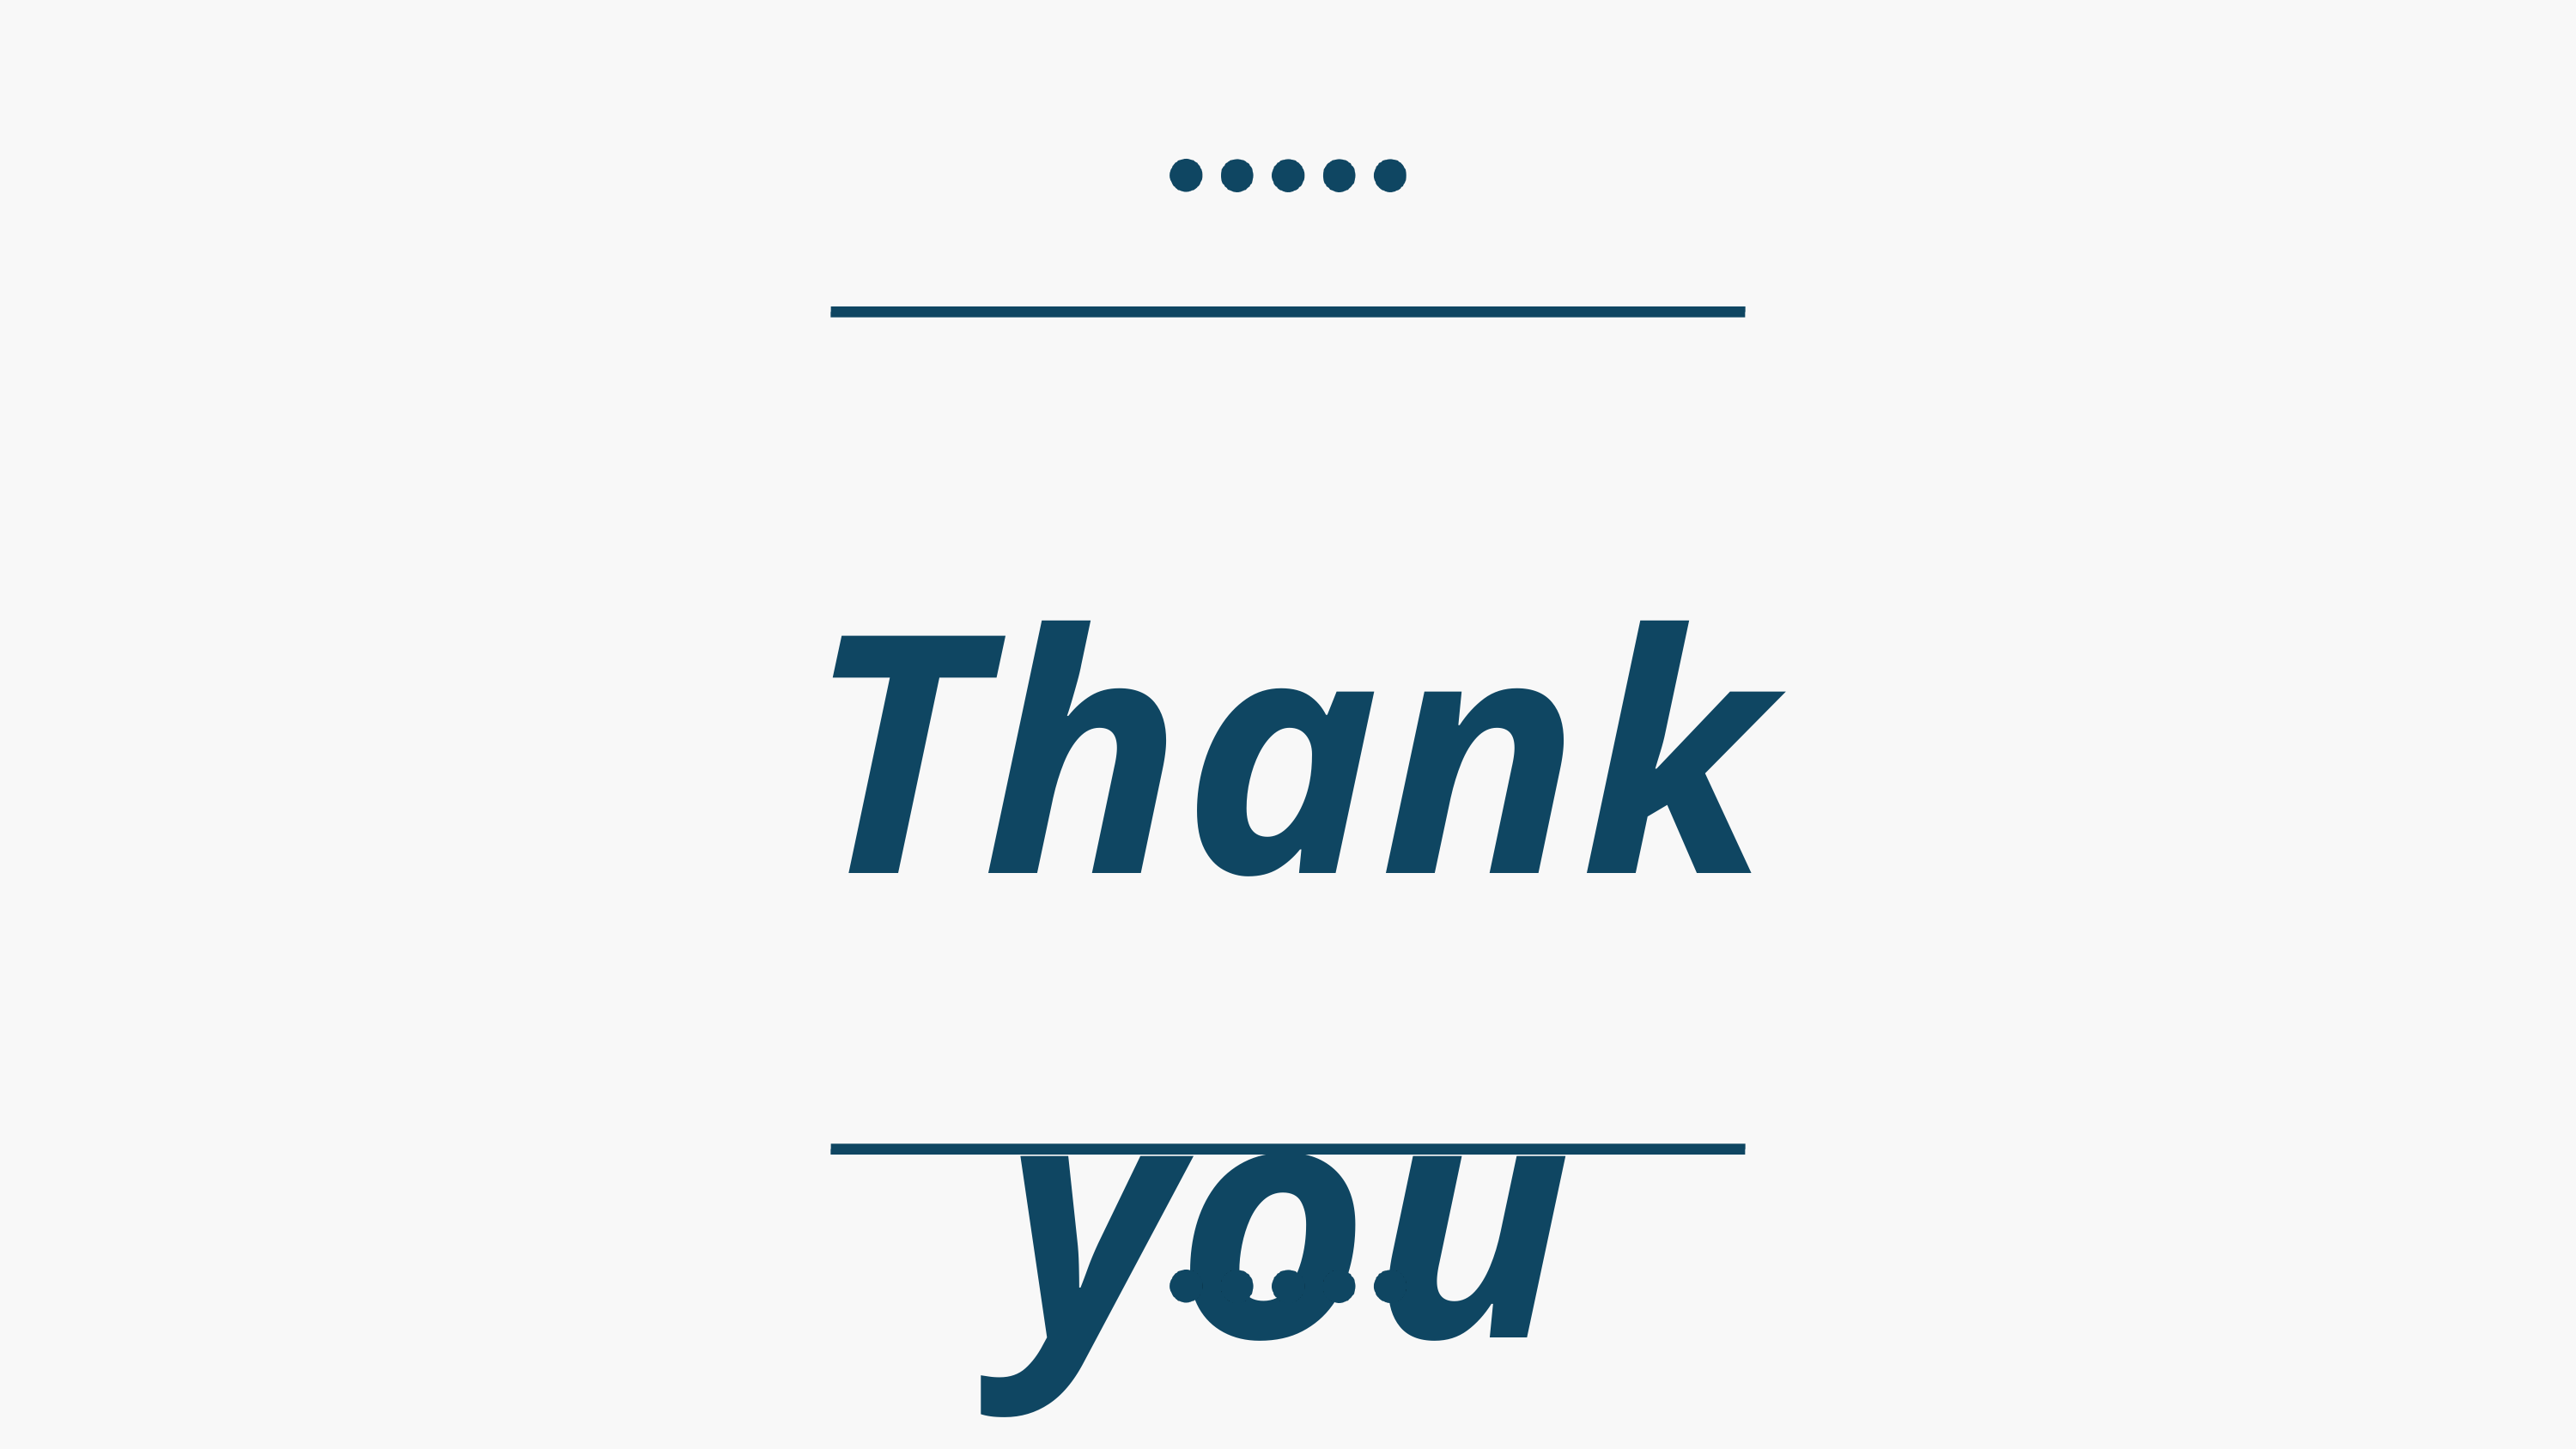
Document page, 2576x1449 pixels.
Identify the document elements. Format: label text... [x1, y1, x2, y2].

text_box [1170, 1268, 1406, 1304]
text_box [1170, 157, 1406, 193]
text_box Thank you [484, 474, 2092, 1405]
